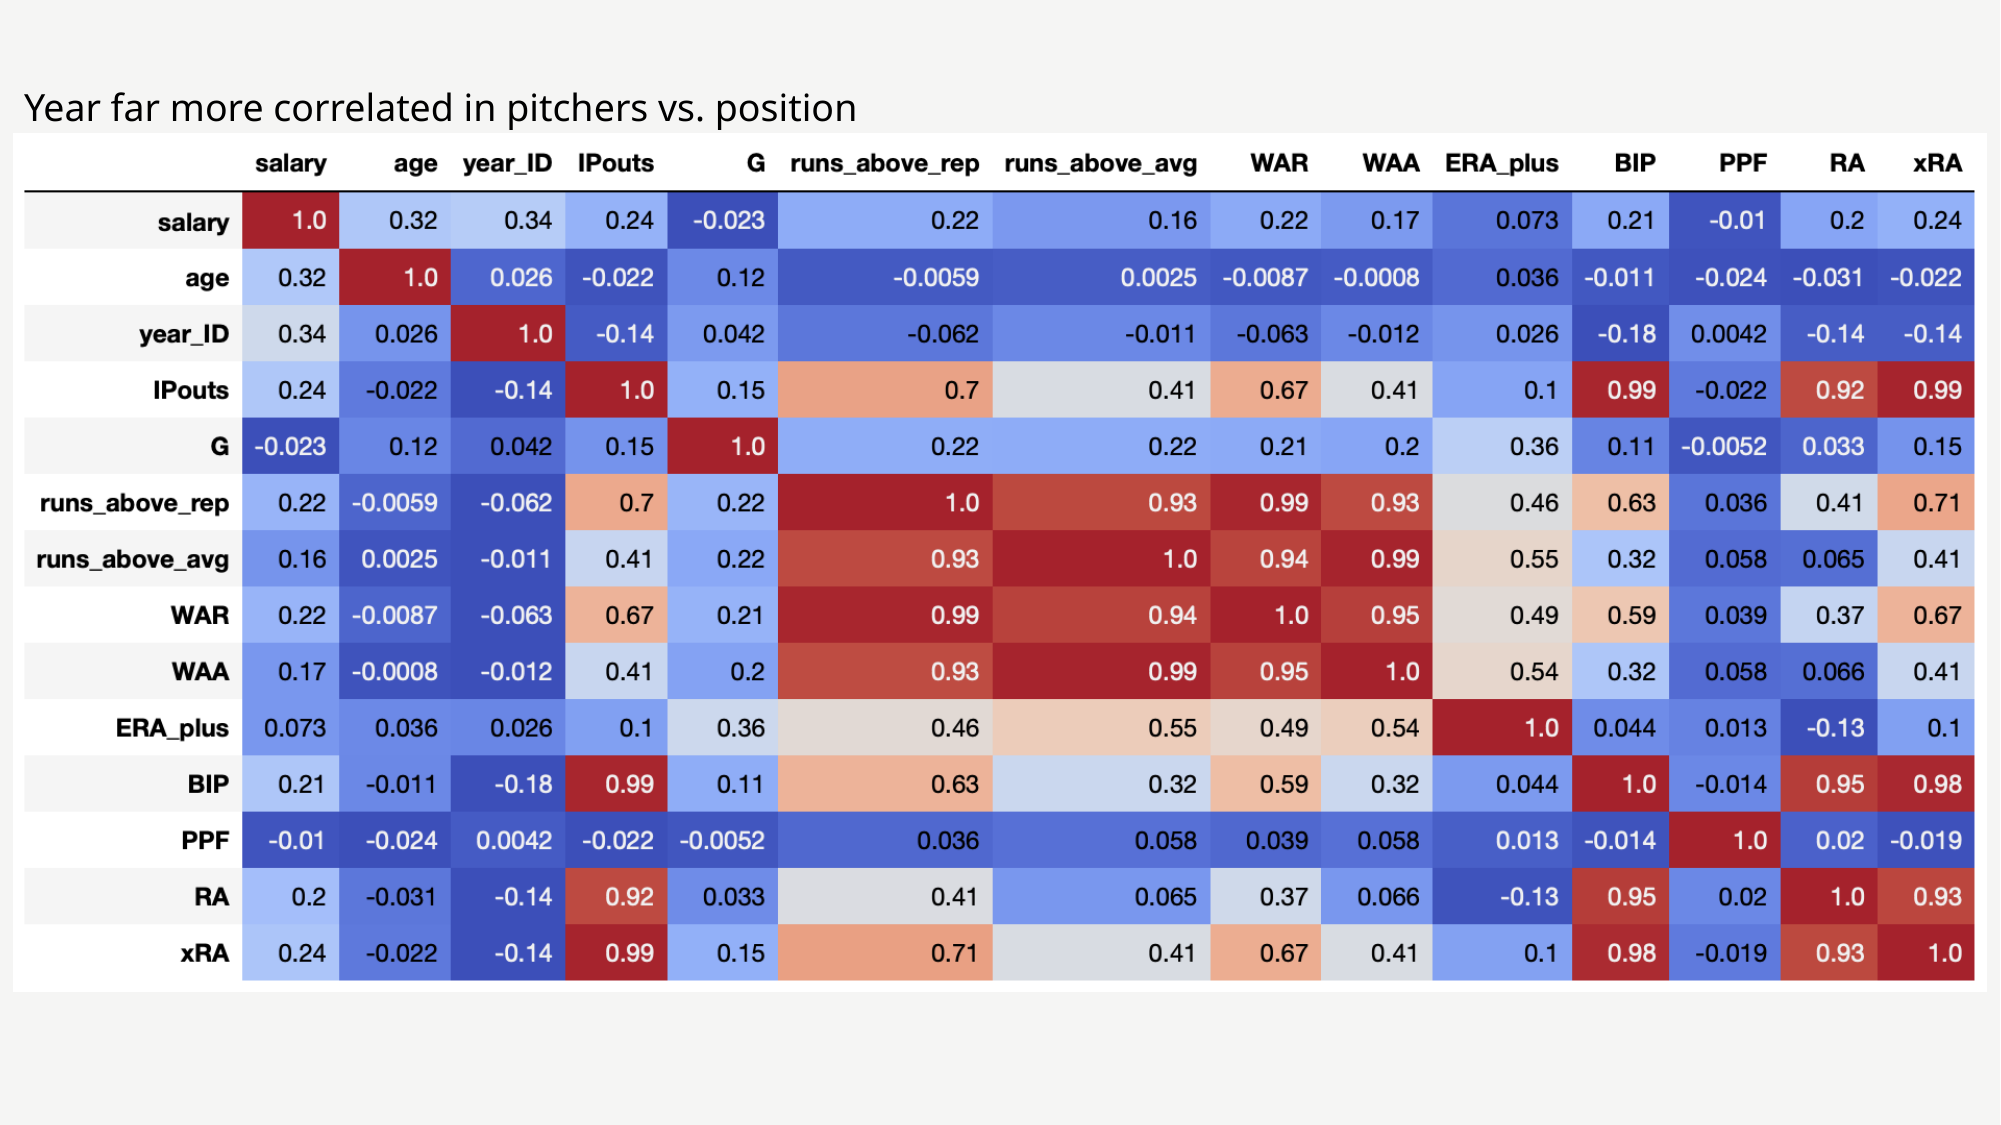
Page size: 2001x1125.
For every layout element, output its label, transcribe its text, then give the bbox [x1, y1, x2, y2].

picture [13, 133, 1987, 992]
text_box Year far more correlated in pitchers vs. position players [9, 76, 908, 182]
